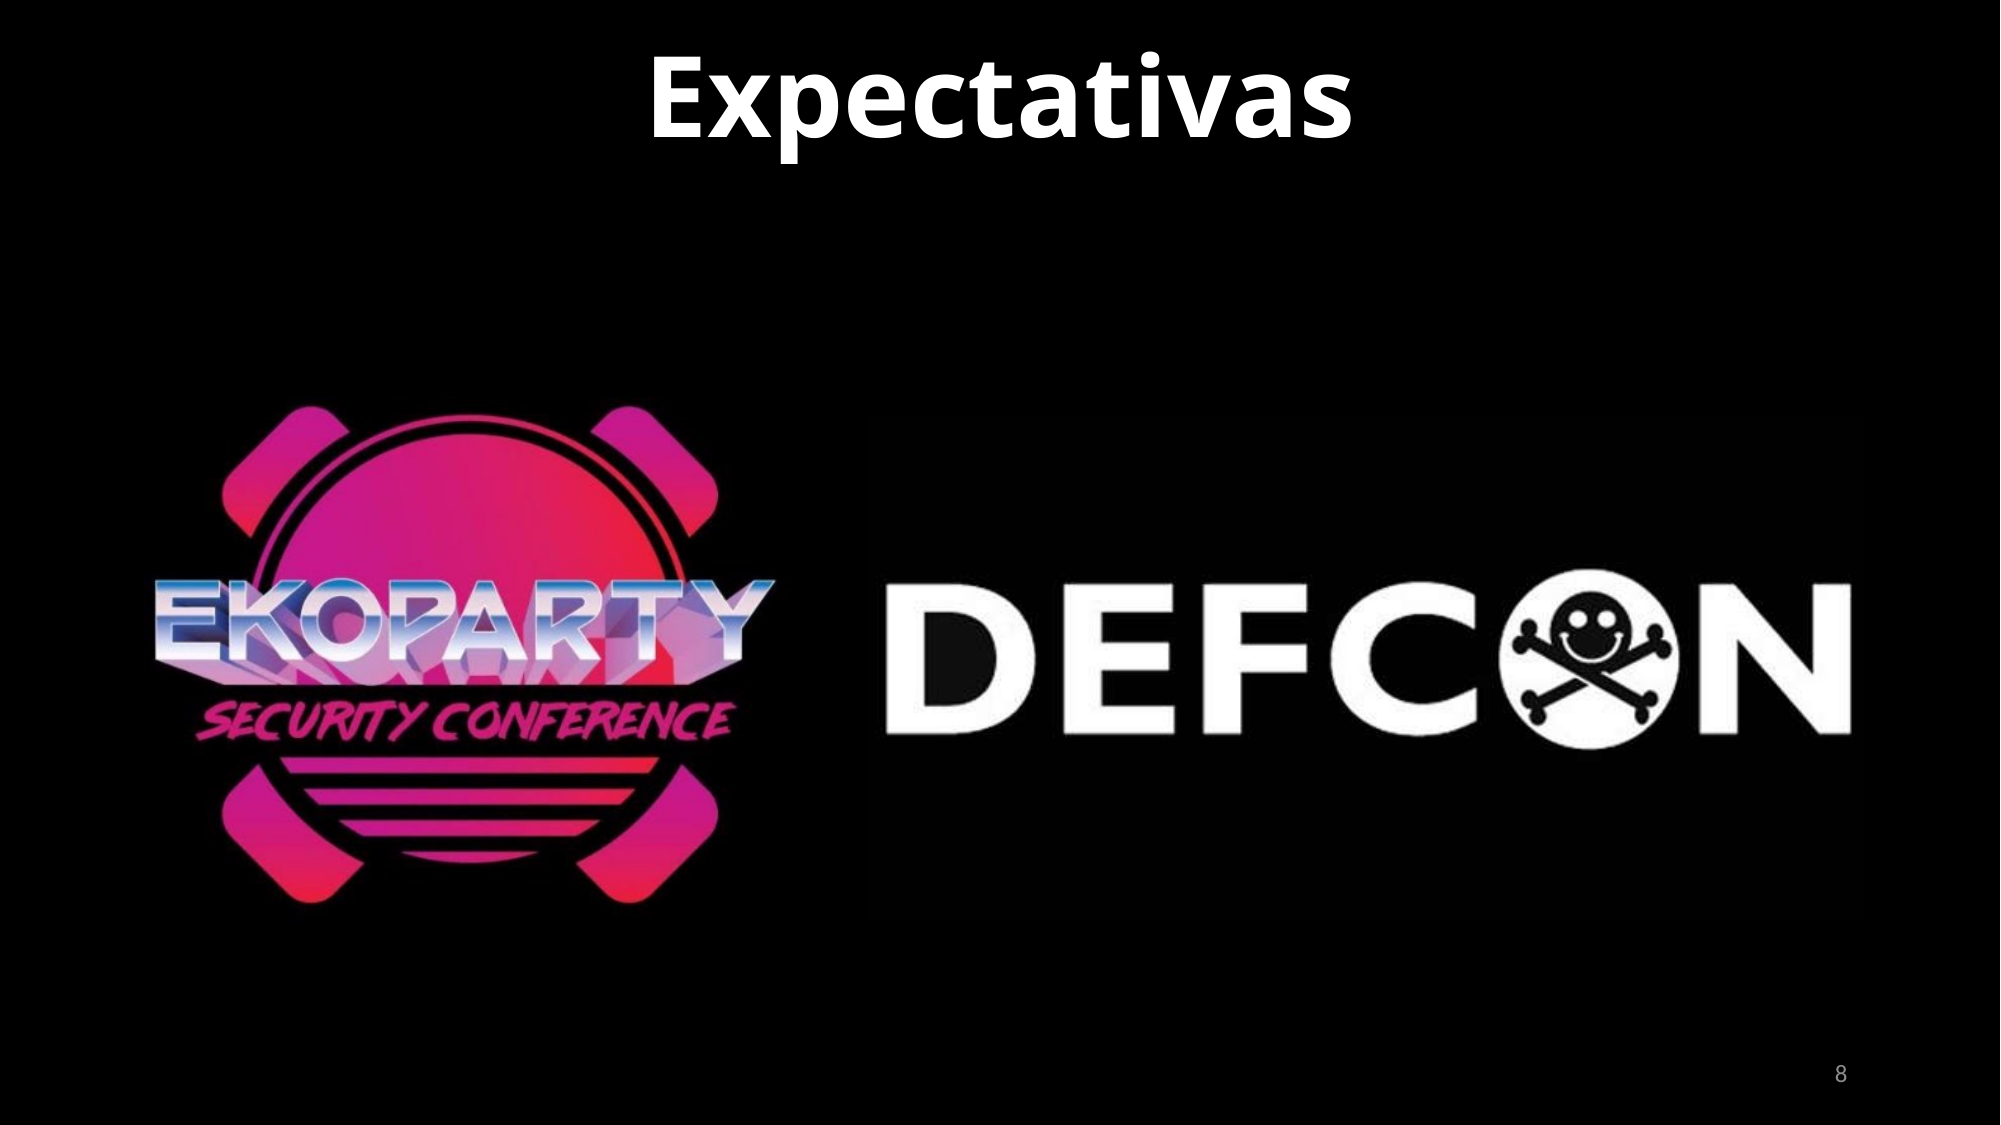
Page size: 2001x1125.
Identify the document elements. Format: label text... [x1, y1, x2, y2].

picture [144, 316, 793, 965]
picture [870, 417, 1863, 920]
text_box Expectativas [0, 17, 2000, 167]
slide_number 8 [1412, 1042, 1863, 1103]
